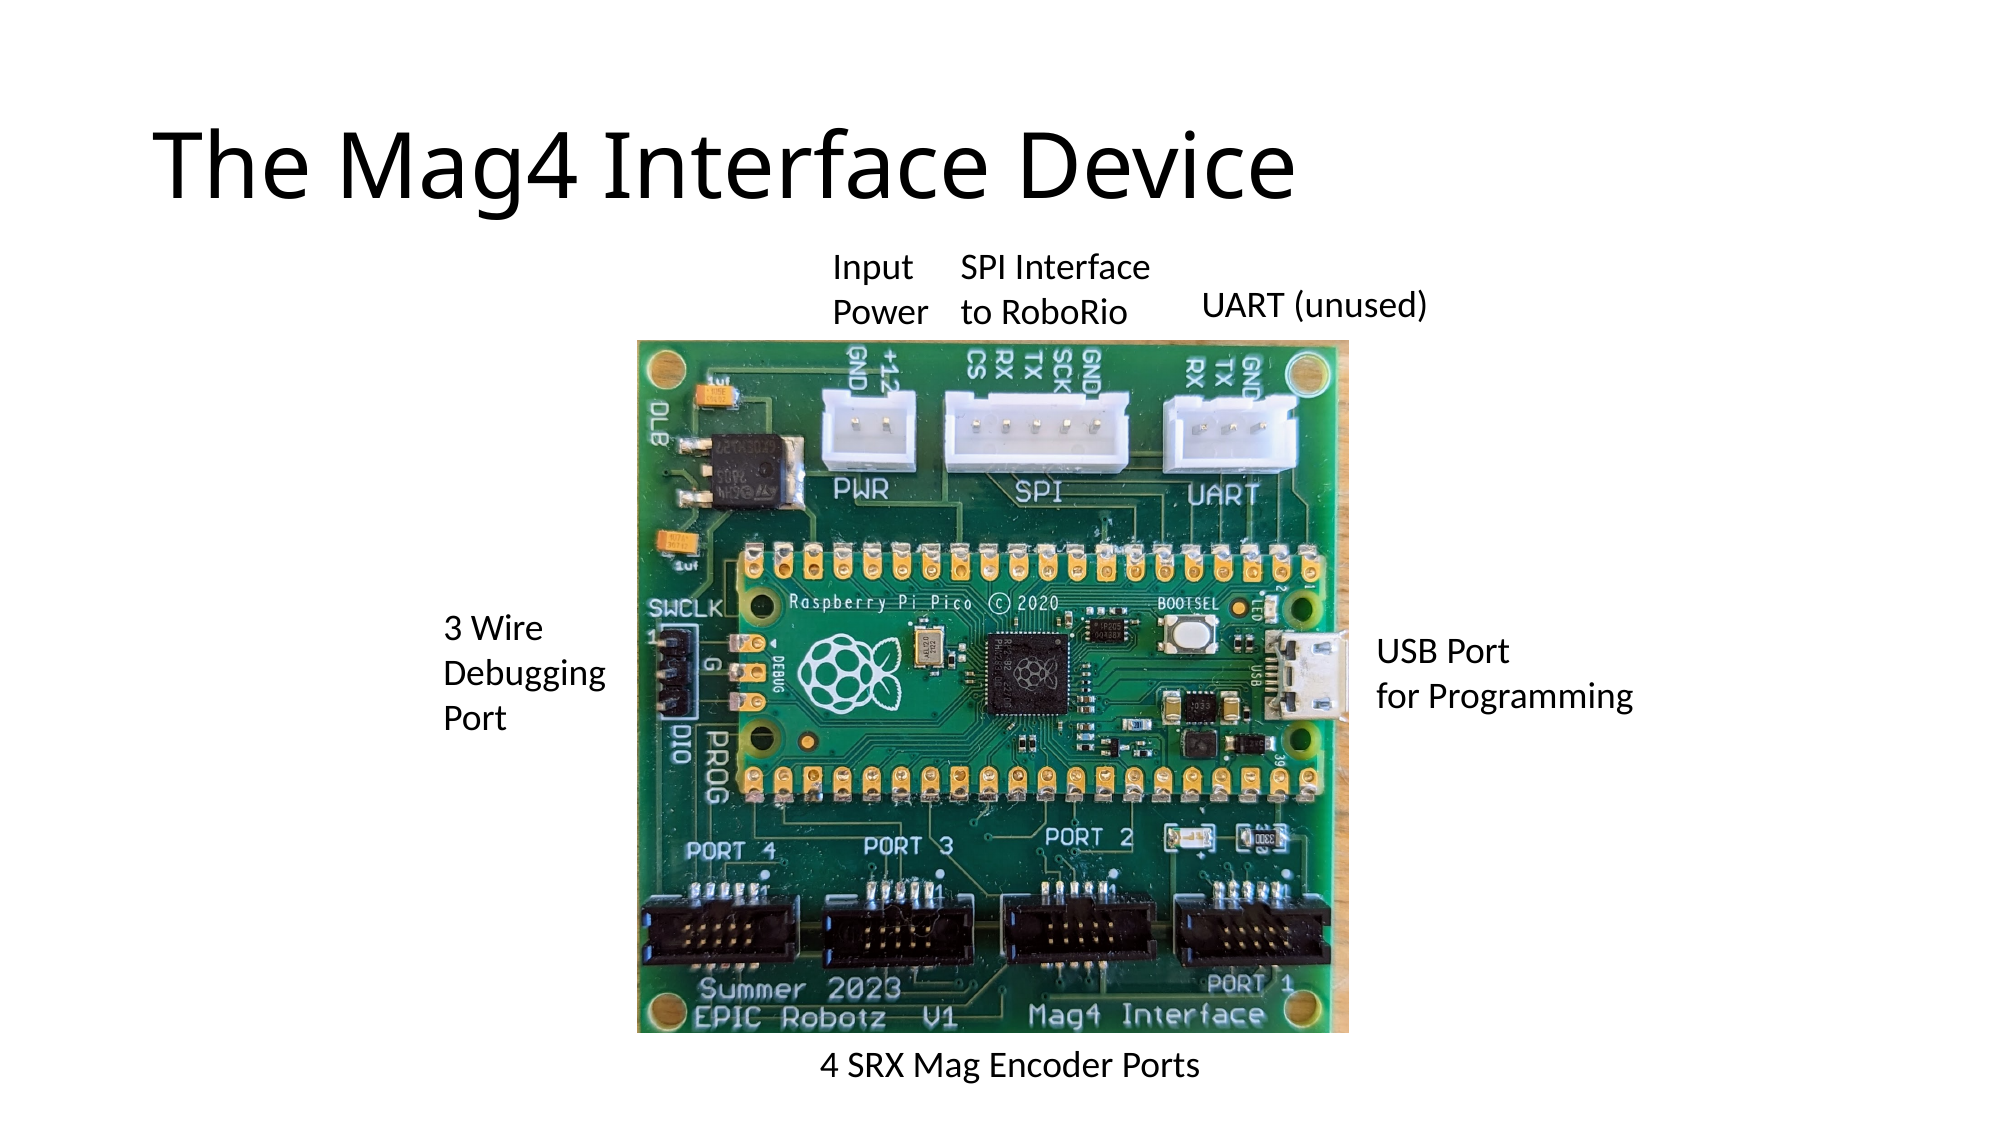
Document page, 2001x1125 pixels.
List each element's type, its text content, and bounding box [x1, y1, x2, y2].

text_box SPI Interface to RoboRio [945, 234, 1167, 340]
text_box 4 SRX Mag Encoder Ports [804, 1033, 1216, 1093]
text_box UART (unused) [1186, 272, 1444, 333]
text_box Input Power [817, 234, 945, 340]
text_box 3 Wire Debugging Port [428, 595, 630, 746]
text_box USB Port for Programming [1361, 618, 1649, 723]
title The Mag4 Interface Device [137, 59, 1863, 278]
picture [637, 340, 1349, 1033]
